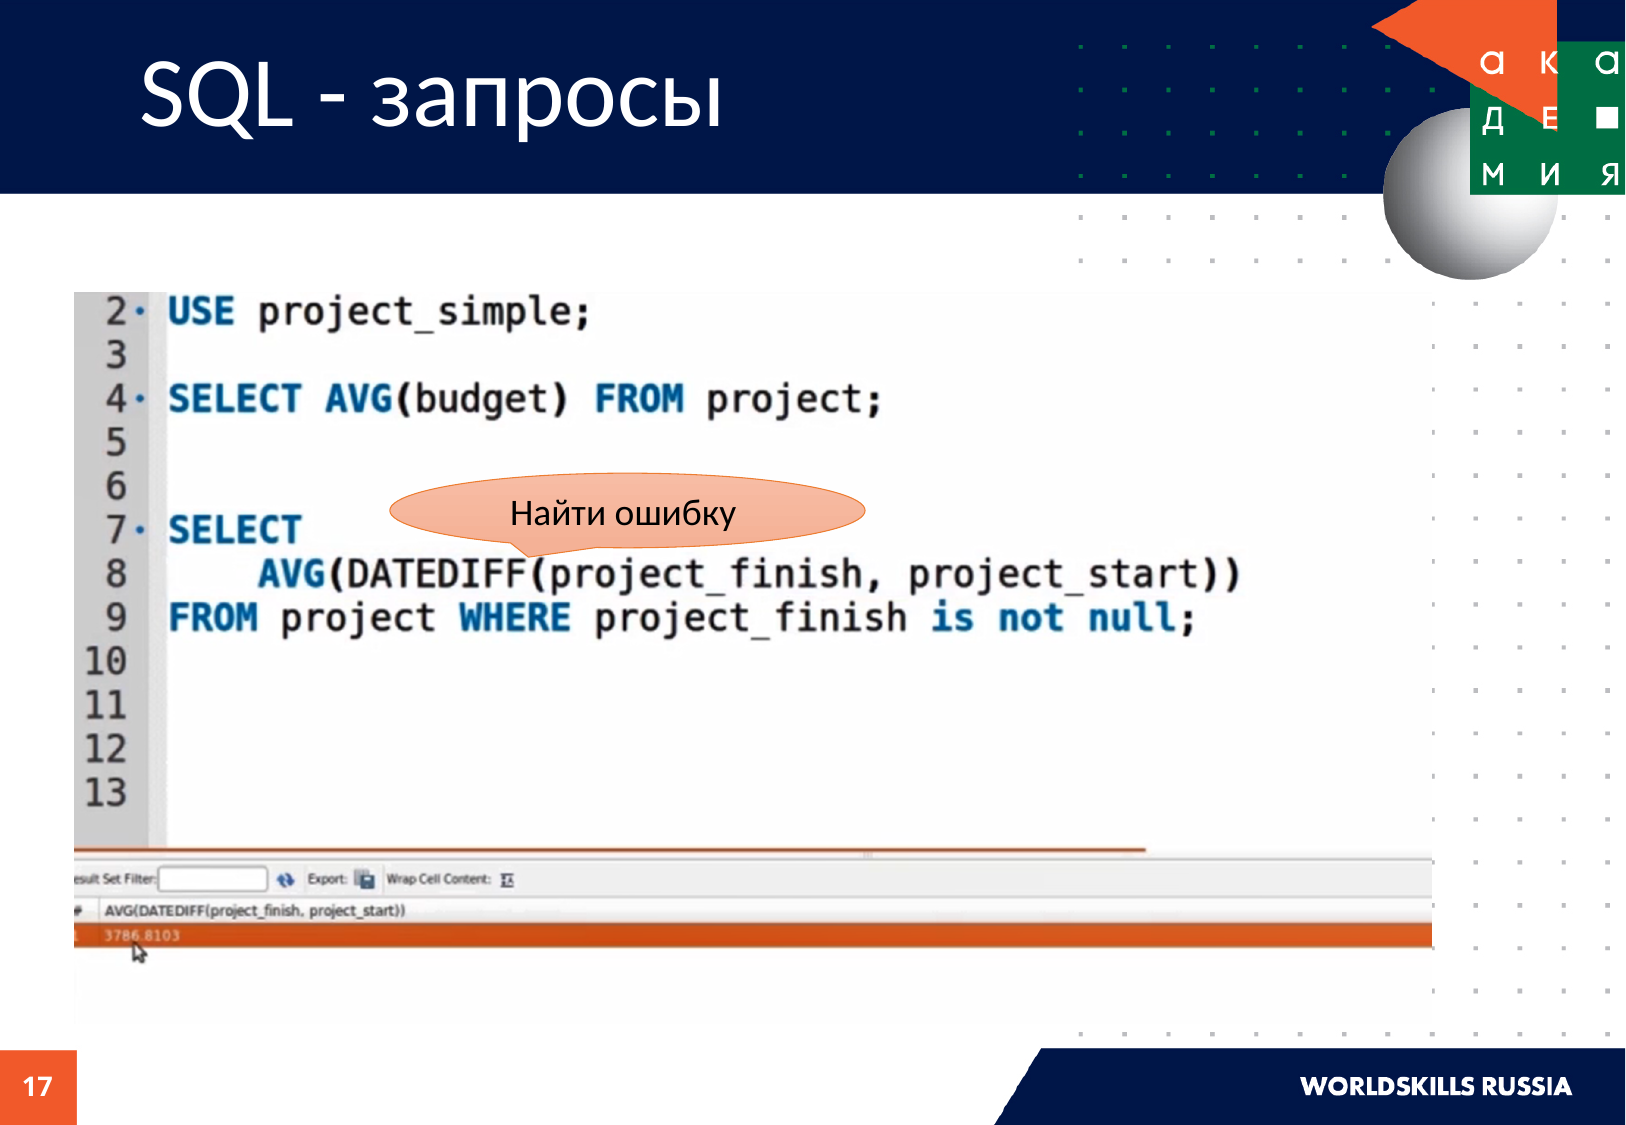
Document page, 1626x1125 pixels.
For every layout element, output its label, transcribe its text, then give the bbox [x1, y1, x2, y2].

picture [0, 0, 1626, 1125]
text_box SQL - запросы [0, 33, 1047, 189]
slide_number 17 [0, 1050, 75, 1125]
